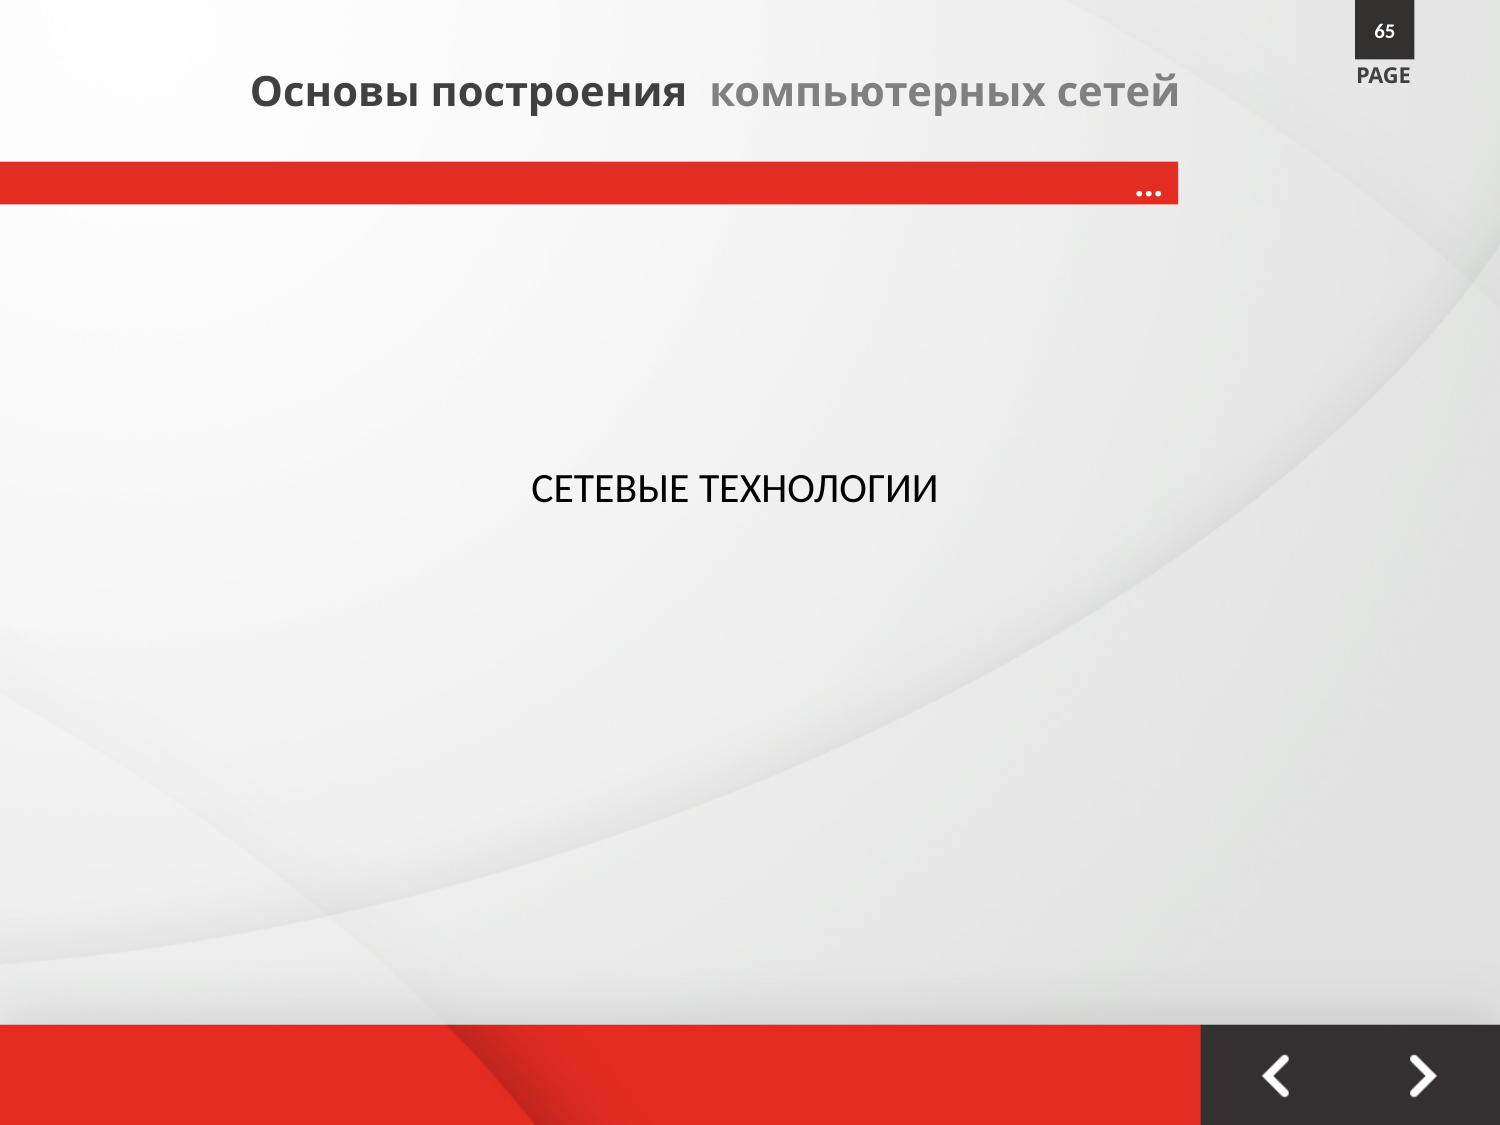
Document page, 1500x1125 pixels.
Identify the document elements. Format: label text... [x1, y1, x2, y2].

text_box СЕТЕВЫЕ ТЕХНОЛОГИИ [37, 459, 1433, 523]
text_box PAGE [1341, 54, 1426, 96]
text_box 65 [1353, 0, 1417, 61]
subtitle … [0, 161, 1179, 205]
text_box Основы построения компьютерных сетей [22, 57, 1196, 123]
picture [0, 0, 1500, 1125]
